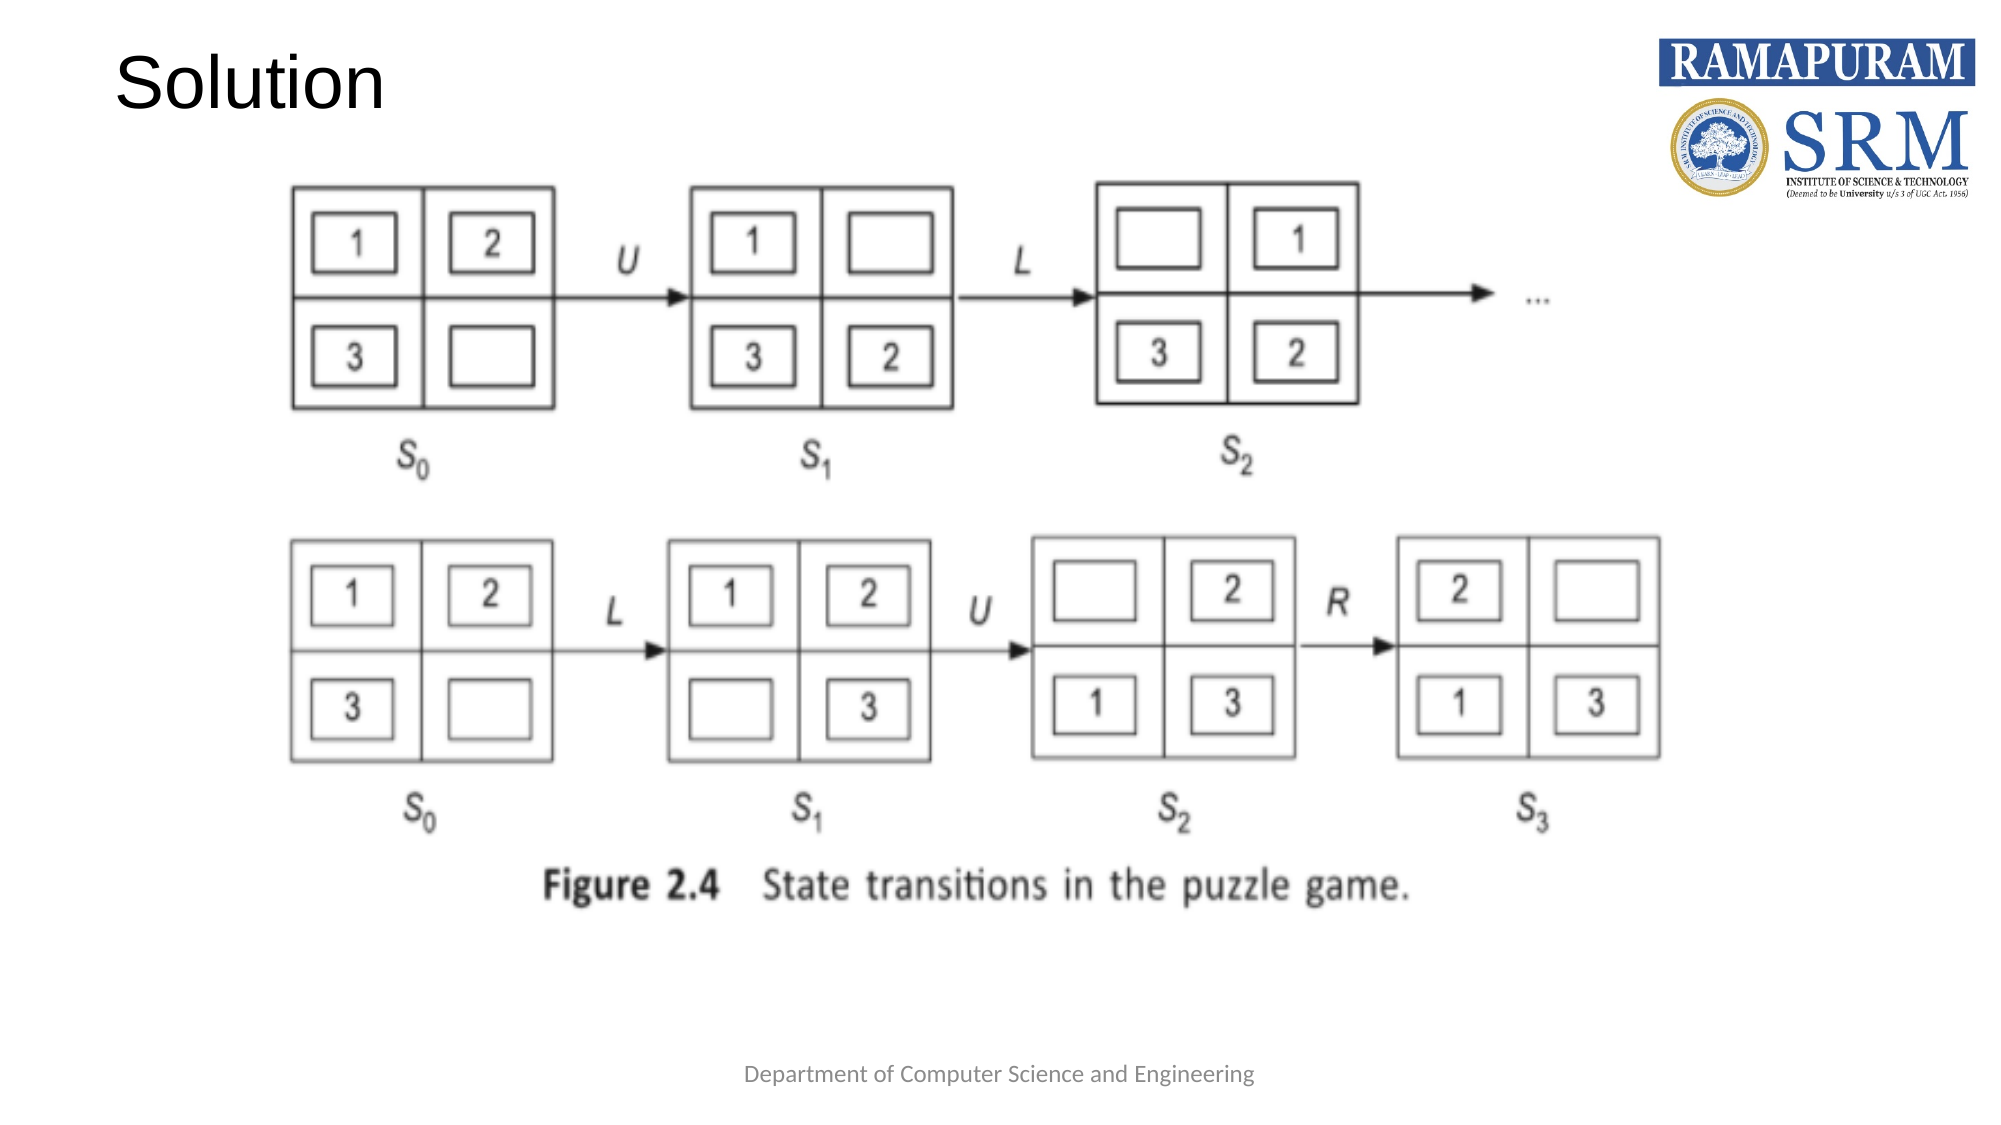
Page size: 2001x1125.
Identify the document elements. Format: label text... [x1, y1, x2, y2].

footer Department of Computer Science and Engineering [662, 1042, 1338, 1103]
title Solution [99, 31, 1656, 127]
picture [1656, 31, 1978, 222]
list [239, 171, 1684, 937]
